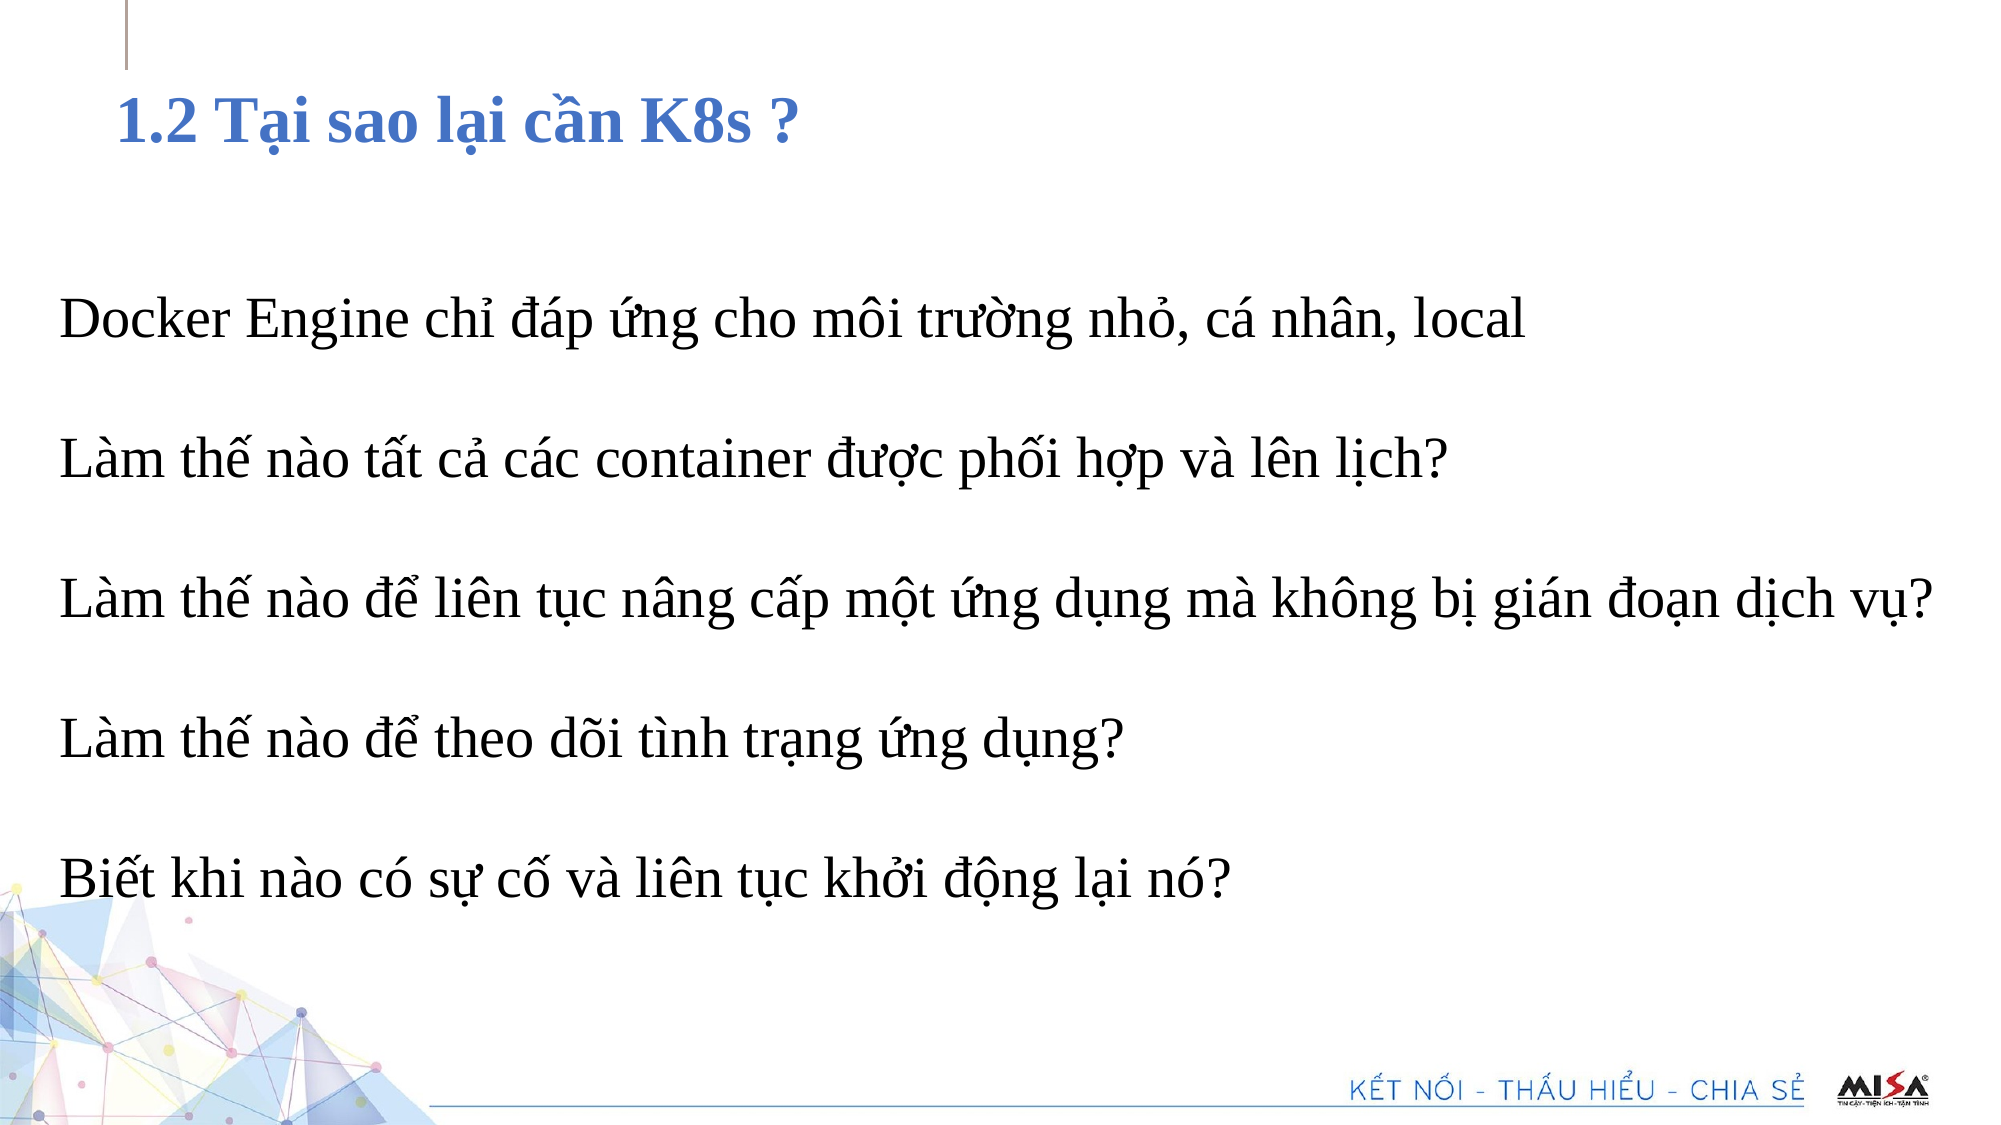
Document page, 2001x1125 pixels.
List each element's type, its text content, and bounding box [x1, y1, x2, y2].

text_box 1.2 Tại sao lại cần K8s ? [100, 60, 835, 181]
picture [0, 0, 2001, 1125]
text_box Docker Engine chỉ đáp ứng cho môi trường nhỏ, cá nhân, local Làm thế nào tất cả các container được phối hợp và lên lịch? Làm thế nào để liên tục nâng cấp một ứng dụng mà không bị gián đoạn dịch vụ? Làm thế nào để theo dõi tình trạng ứng dụng? Biết khi nào có sự cố và liên tục khởi động lại nó? [44, 201, 1971, 917]
